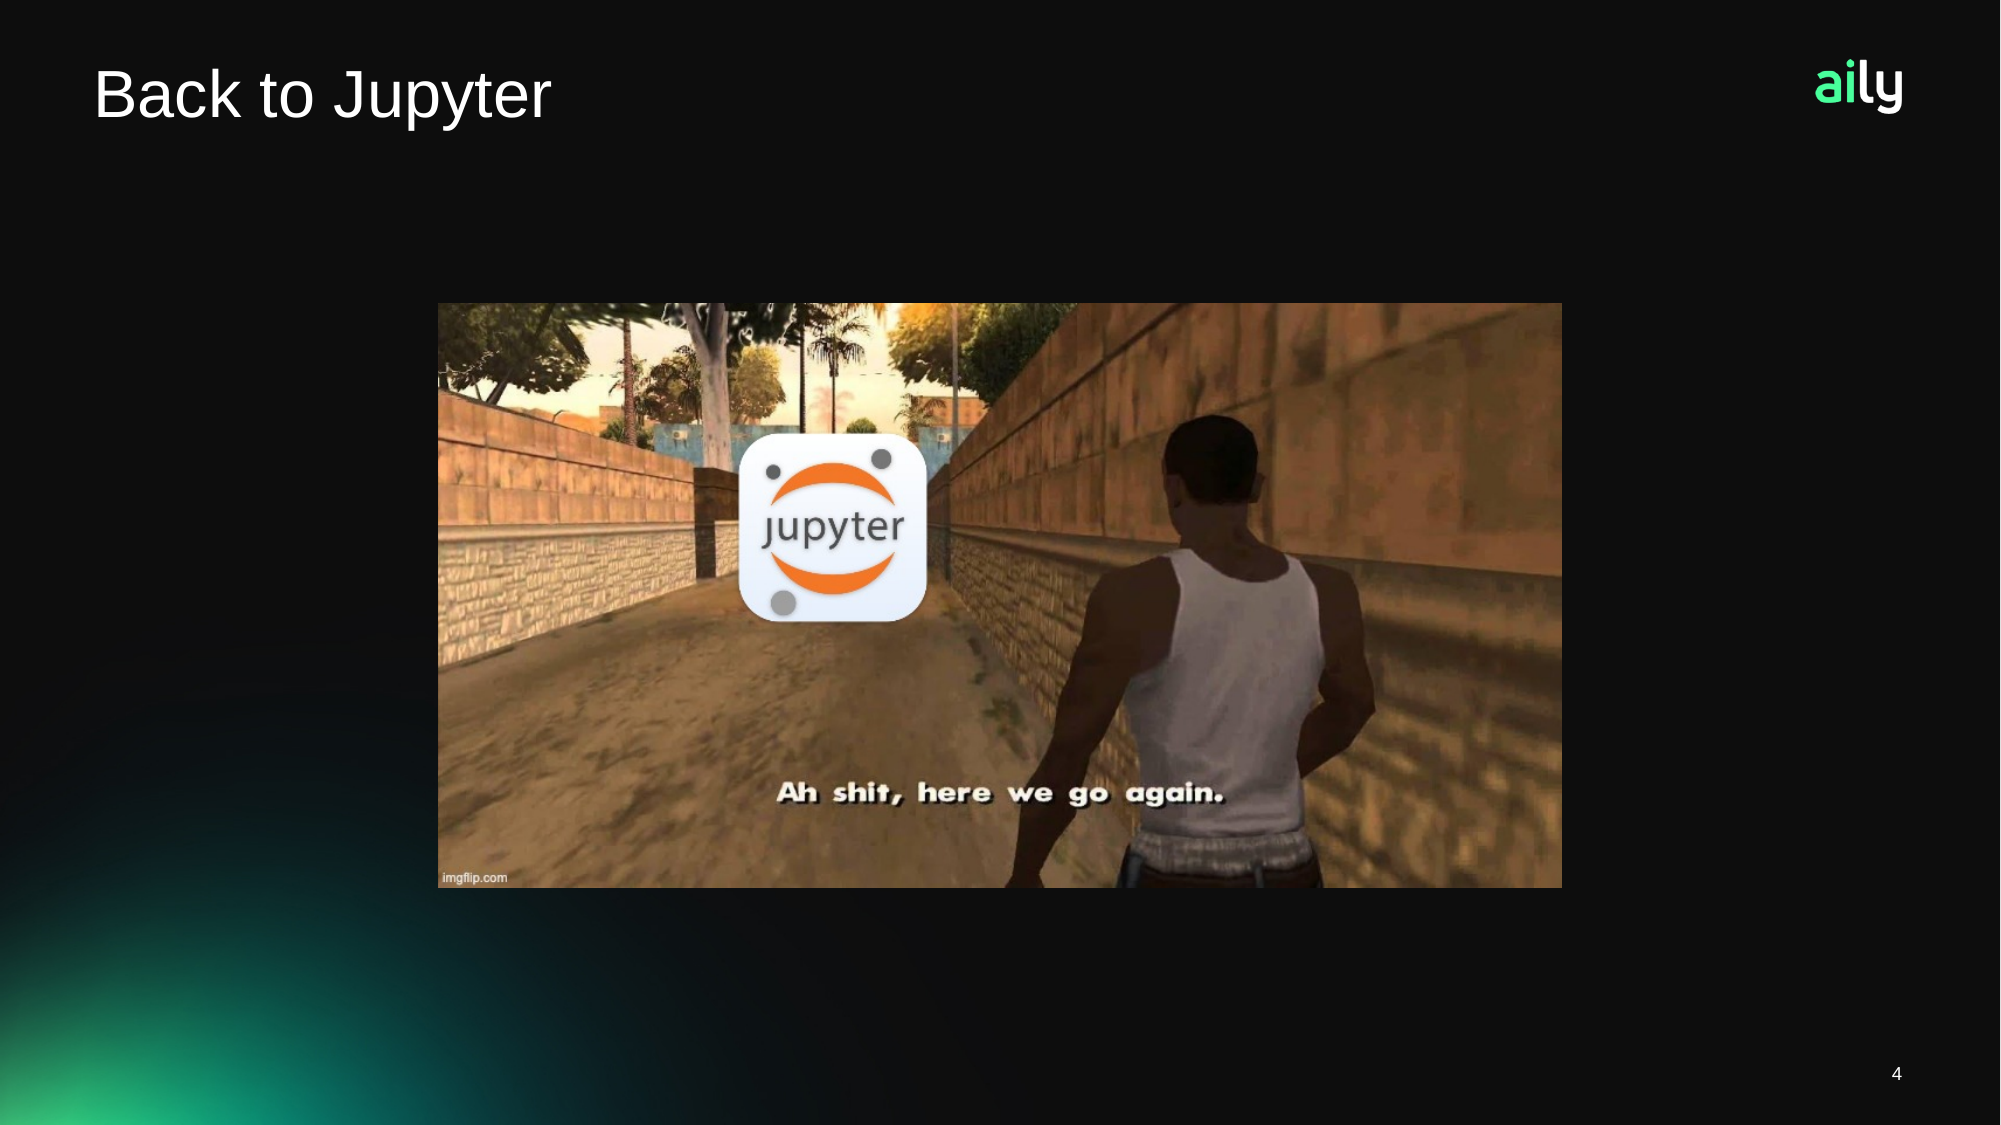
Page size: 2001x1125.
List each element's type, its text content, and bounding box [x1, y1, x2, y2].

picture [0, 0, 2001, 1125]
slide_number 4 [1452, 1042, 1903, 1103]
title Back to Jupyter [93, 59, 1786, 149]
